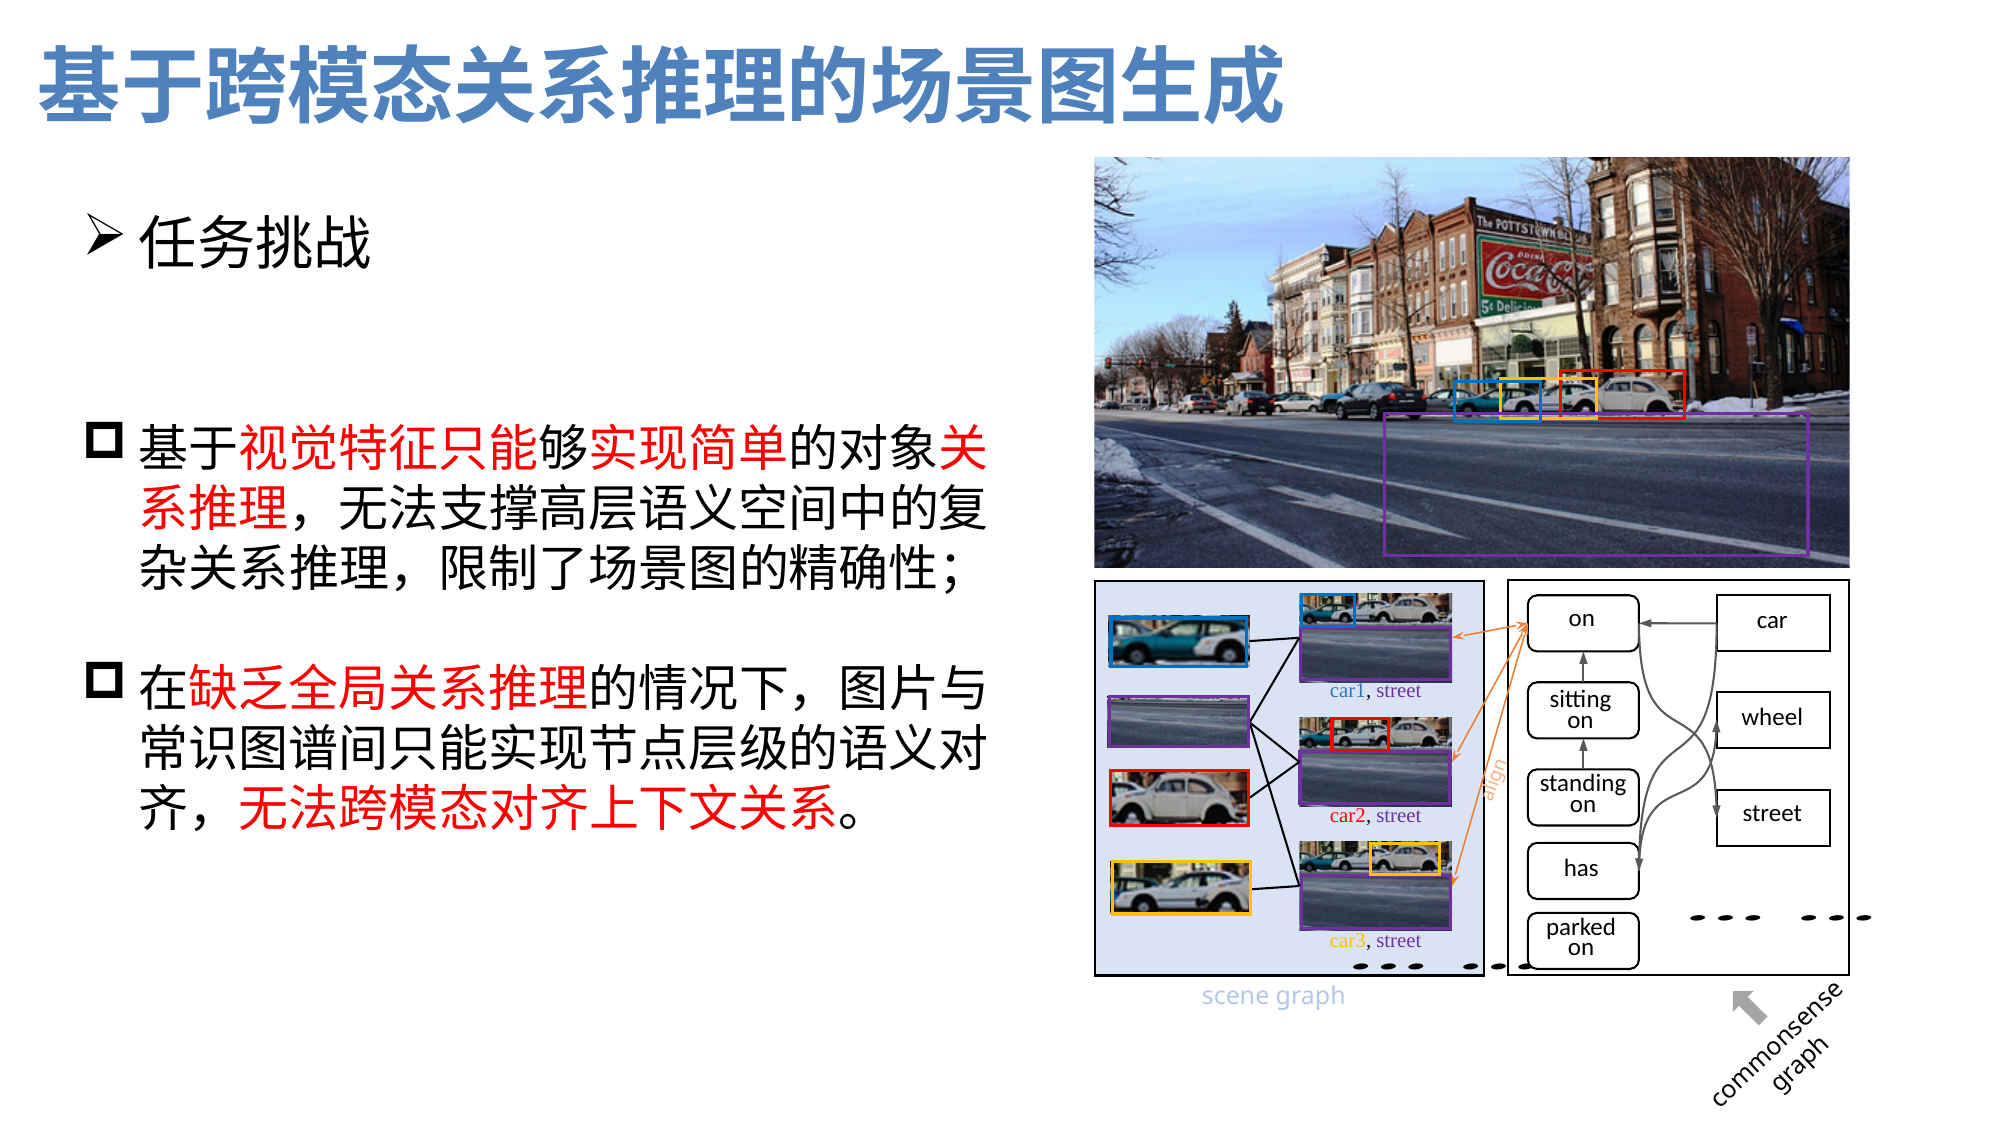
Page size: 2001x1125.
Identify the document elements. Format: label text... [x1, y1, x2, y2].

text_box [1094, 157, 1879, 995]
text_box scene graph [1117, 995, 1431, 1017]
text_box 基于跨模态关系推理的场景图生成 [0, 0, 2000, 144]
text_box commonsense graph [1656, 866, 1980, 1125]
text_box 任务挑战 基于视觉特征只能够实现简单的对象关系推理，无法支撑高层语义空间中的复杂关系推理，限制了场景图的精确性； 在缺乏全局关系推理的情况下，图片与常识图谱间只能实现节点层级的语义对齐，无法跨模态对齐上下文关系。 [67, 199, 1025, 844]
text_box [1731, 995, 1769, 1027]
